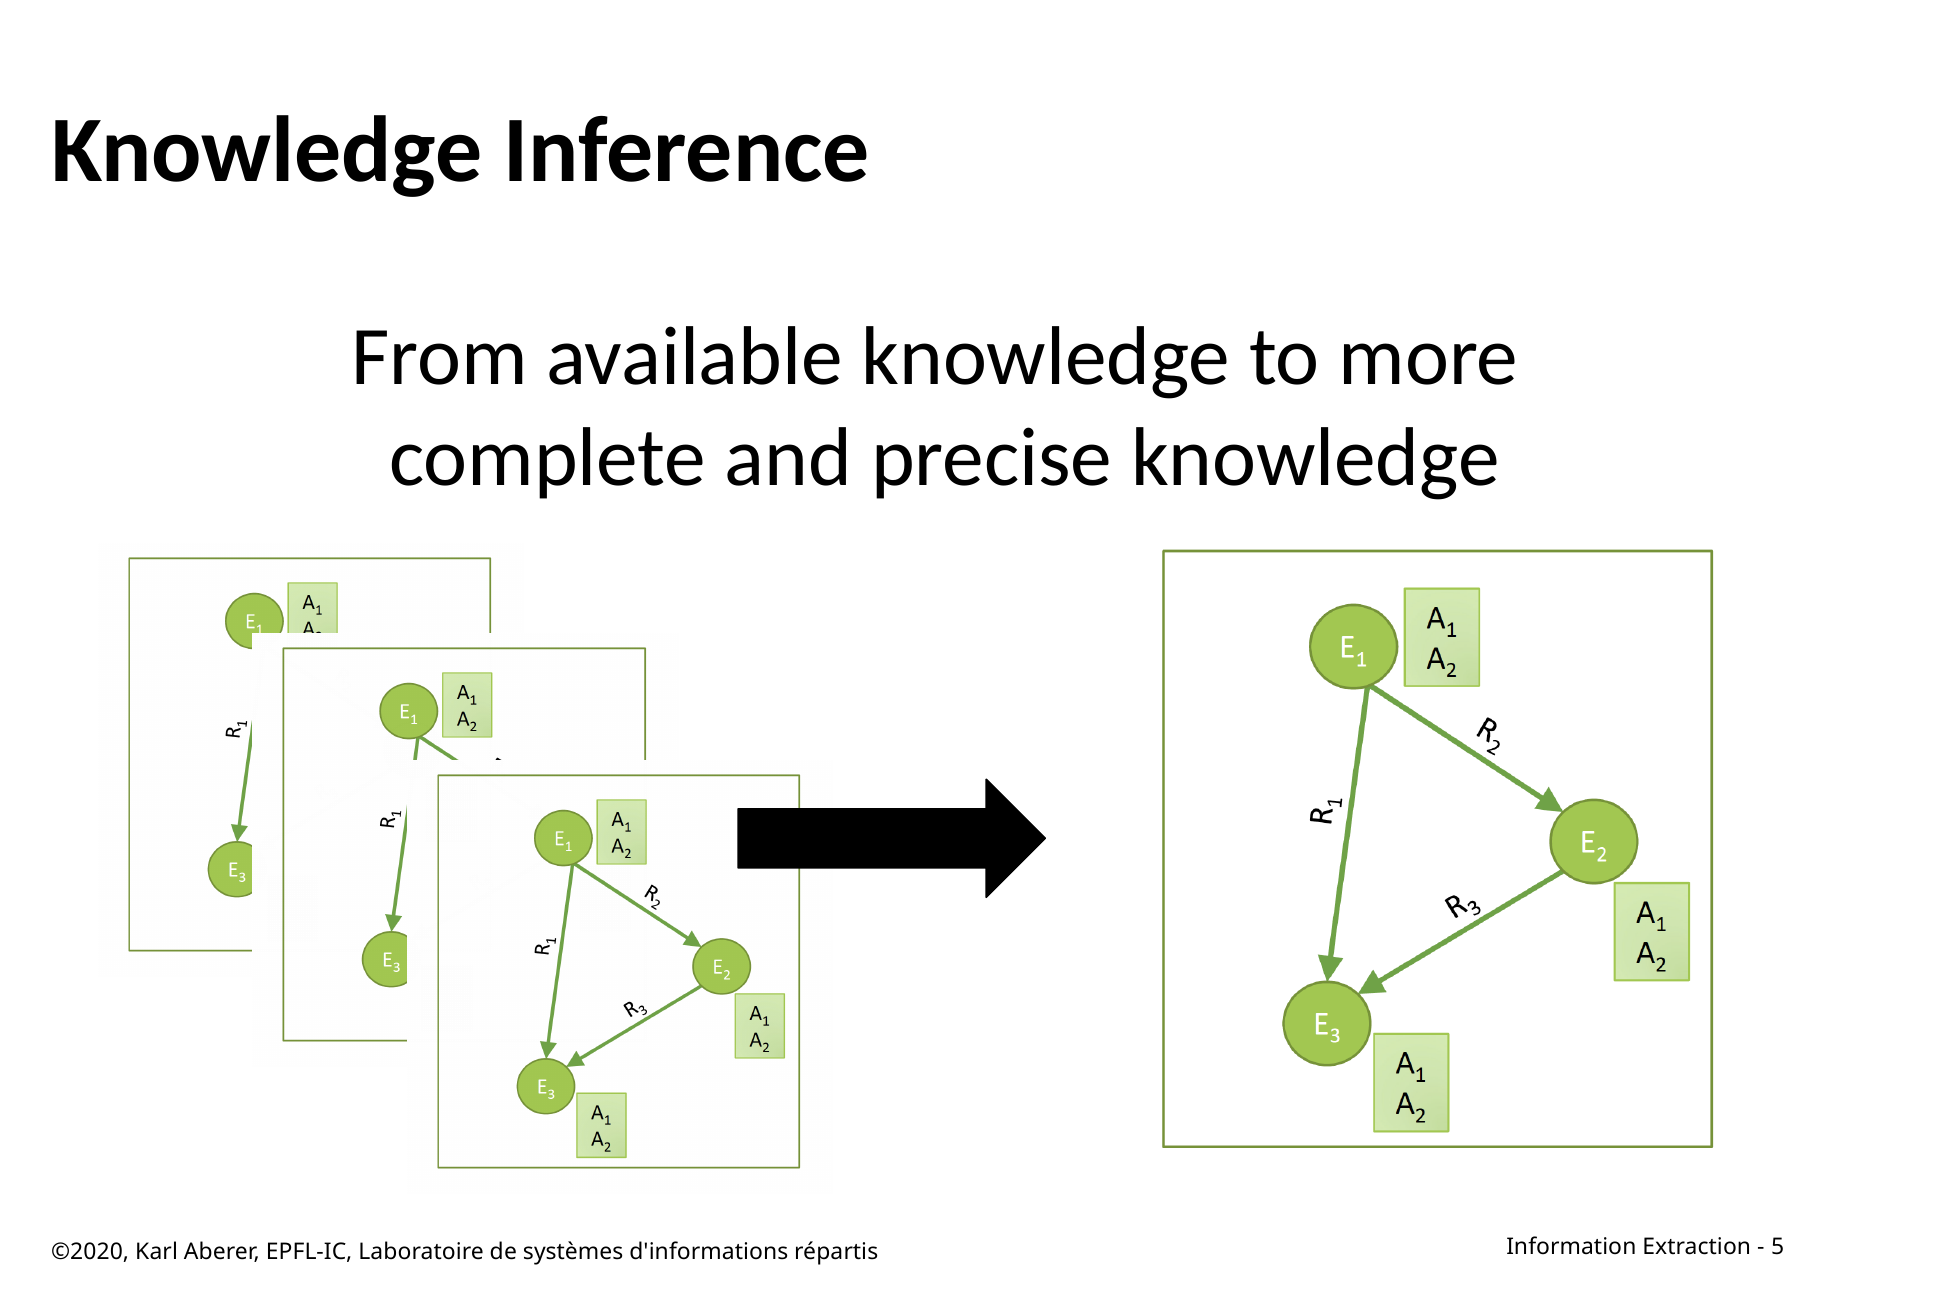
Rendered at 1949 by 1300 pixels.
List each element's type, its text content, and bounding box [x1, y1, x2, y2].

picture [1115, 527, 1763, 1187]
text_box [836, 779, 1046, 898]
text_box From available knowledge to more complete and precise knowledge [336, 294, 1554, 509]
title Knowledge Inference [32, 57, 1803, 232]
footer ©2020, Karl Aberer, EPFL-IC, Laboratoire de systèmes d'informations répartis [32, 1227, 1284, 1271]
picture [98, 543, 833, 1194]
